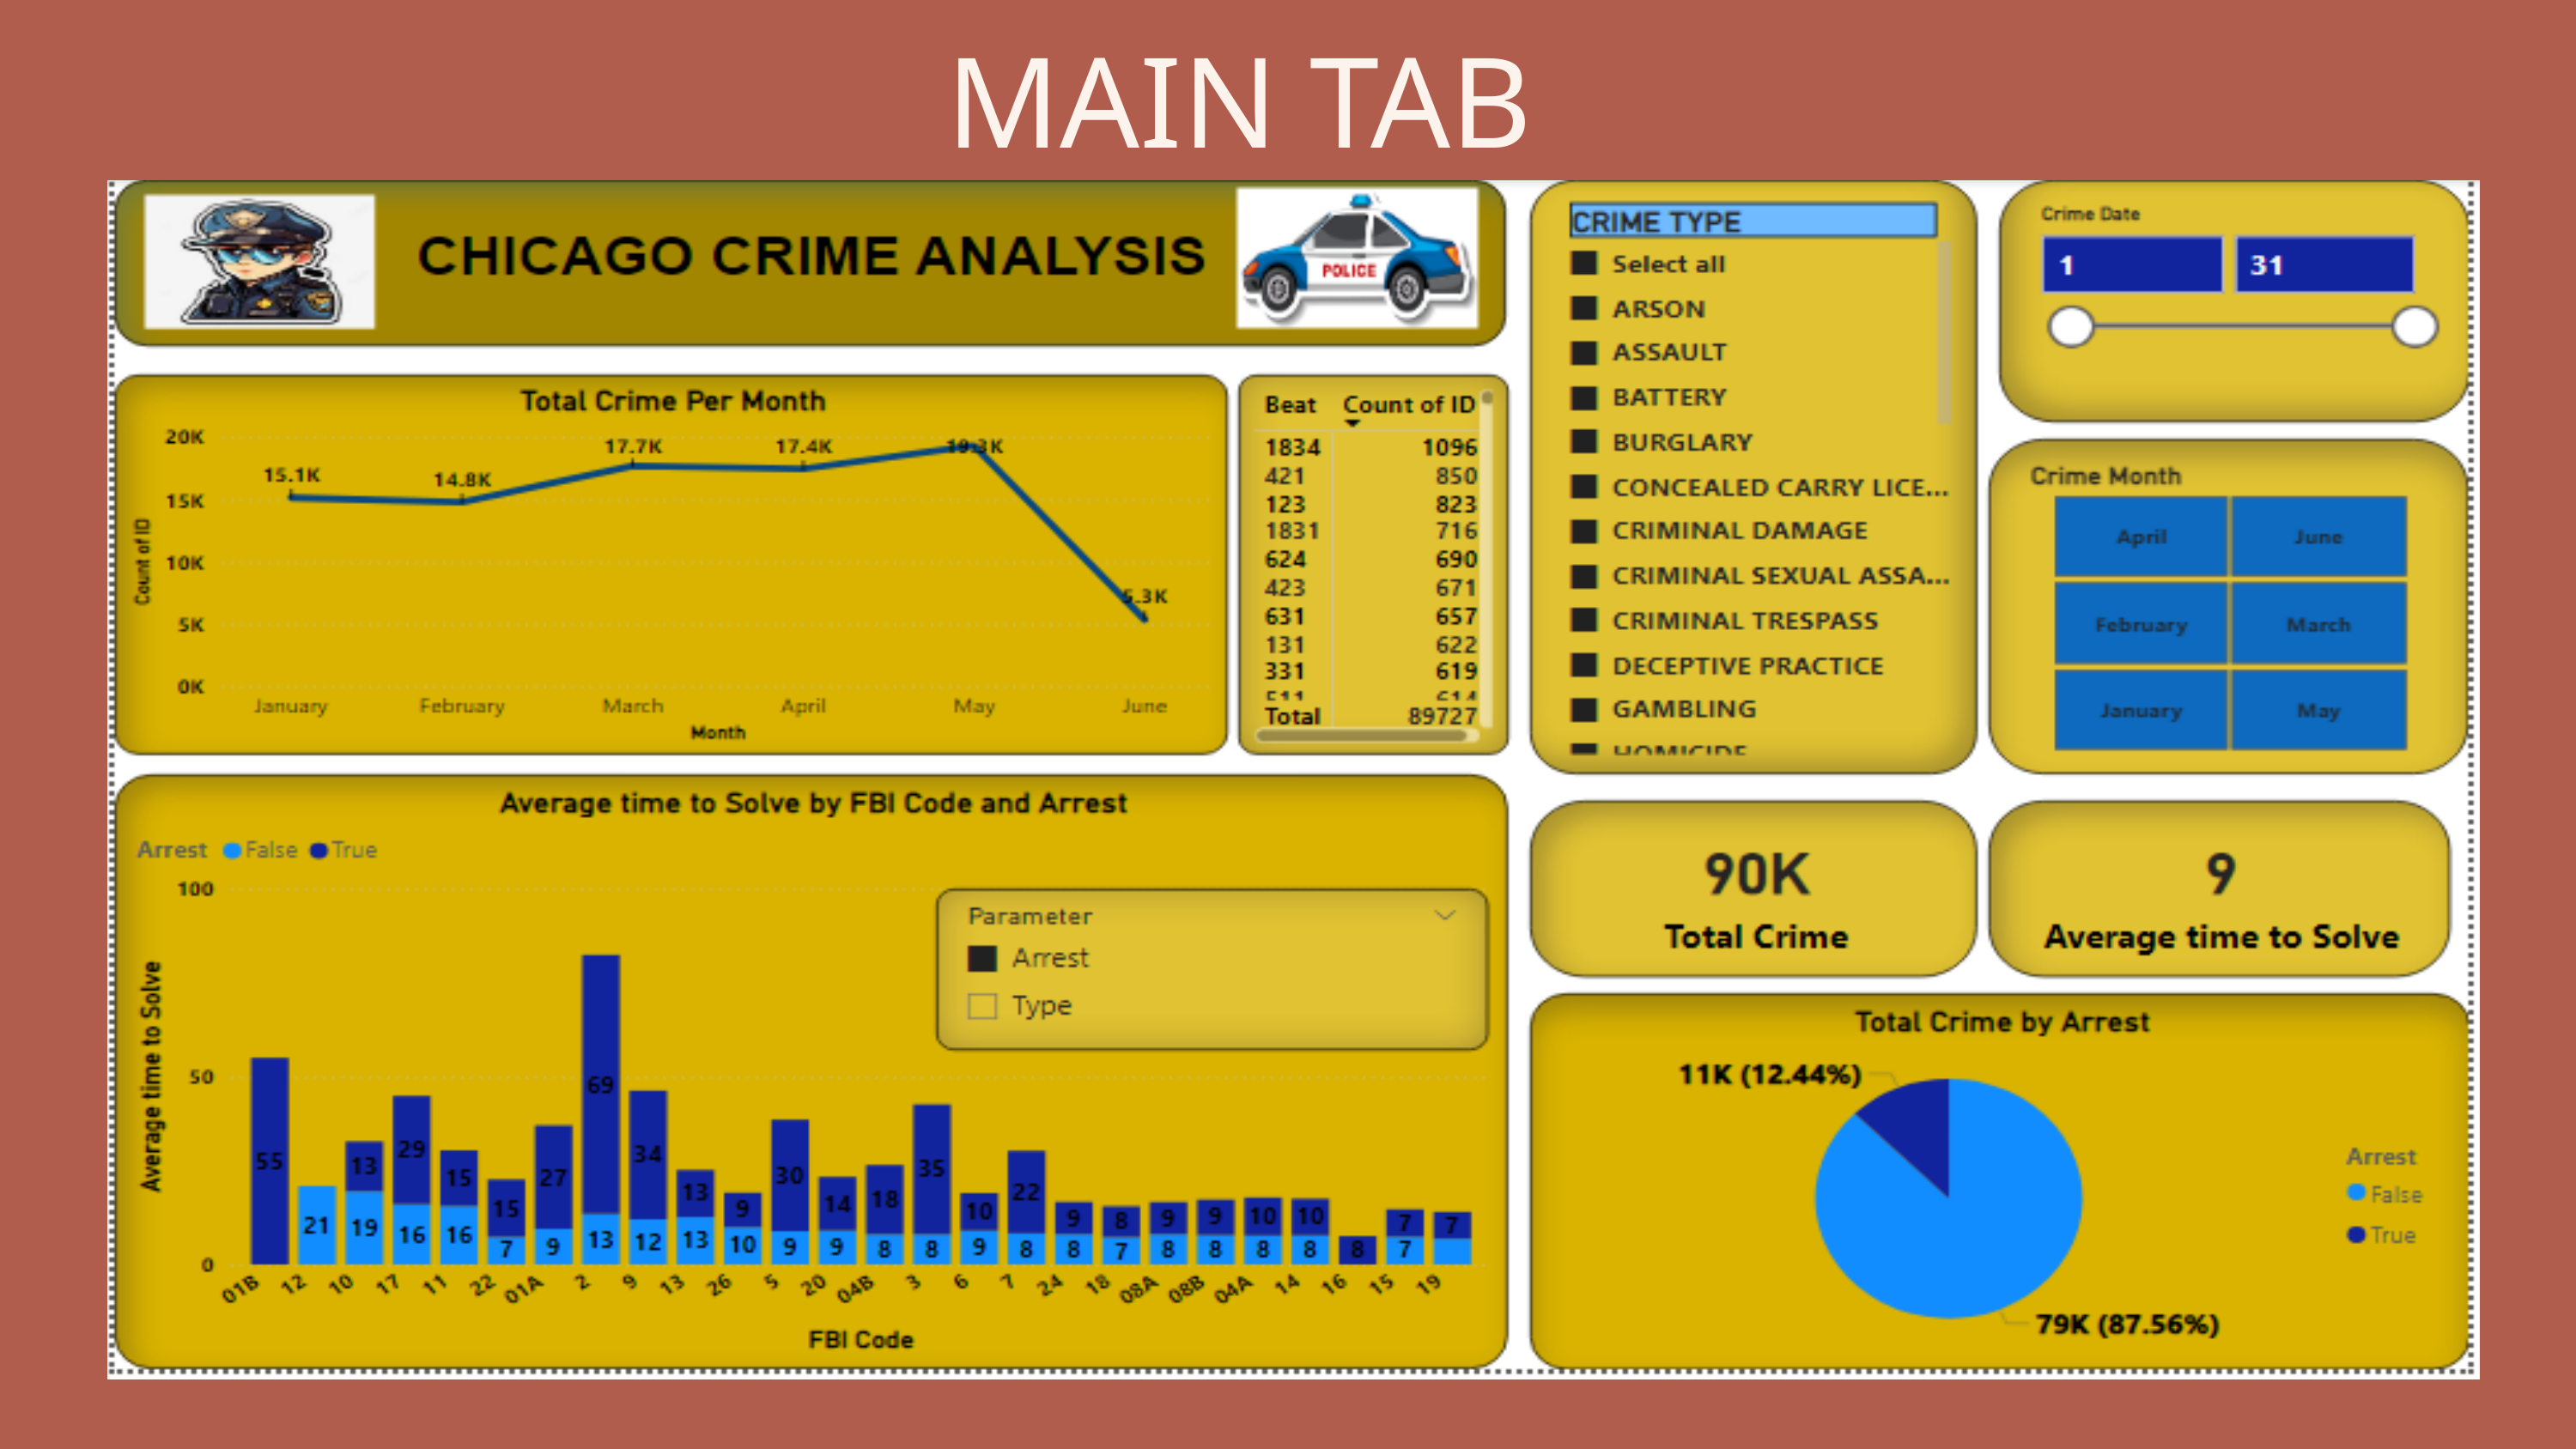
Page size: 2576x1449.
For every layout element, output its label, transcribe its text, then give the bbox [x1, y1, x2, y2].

picture [106, 180, 2480, 1379]
text_box MAIN TAB [611, 47, 1868, 173]
